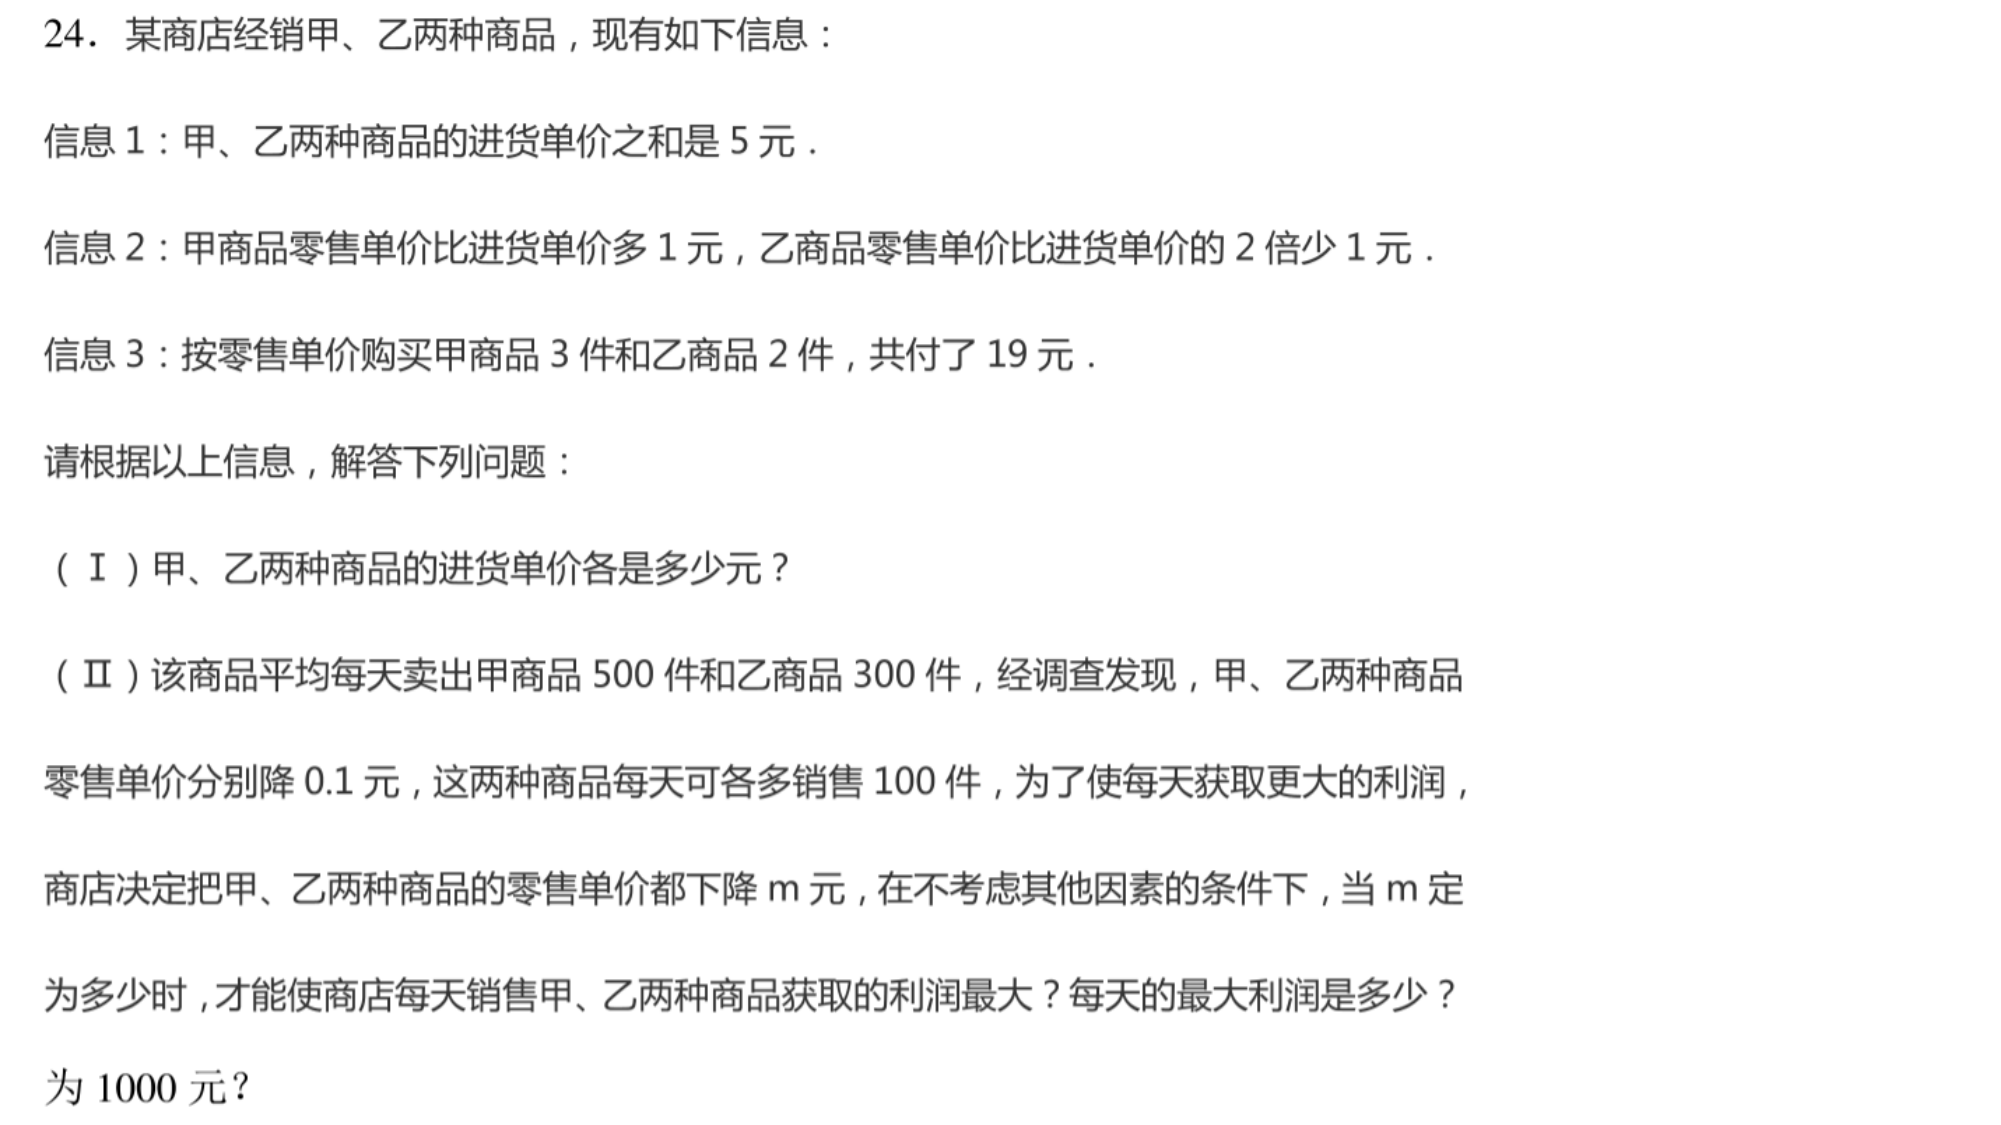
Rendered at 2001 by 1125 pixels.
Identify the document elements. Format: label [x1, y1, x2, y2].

picture [17, 0, 1491, 1125]
